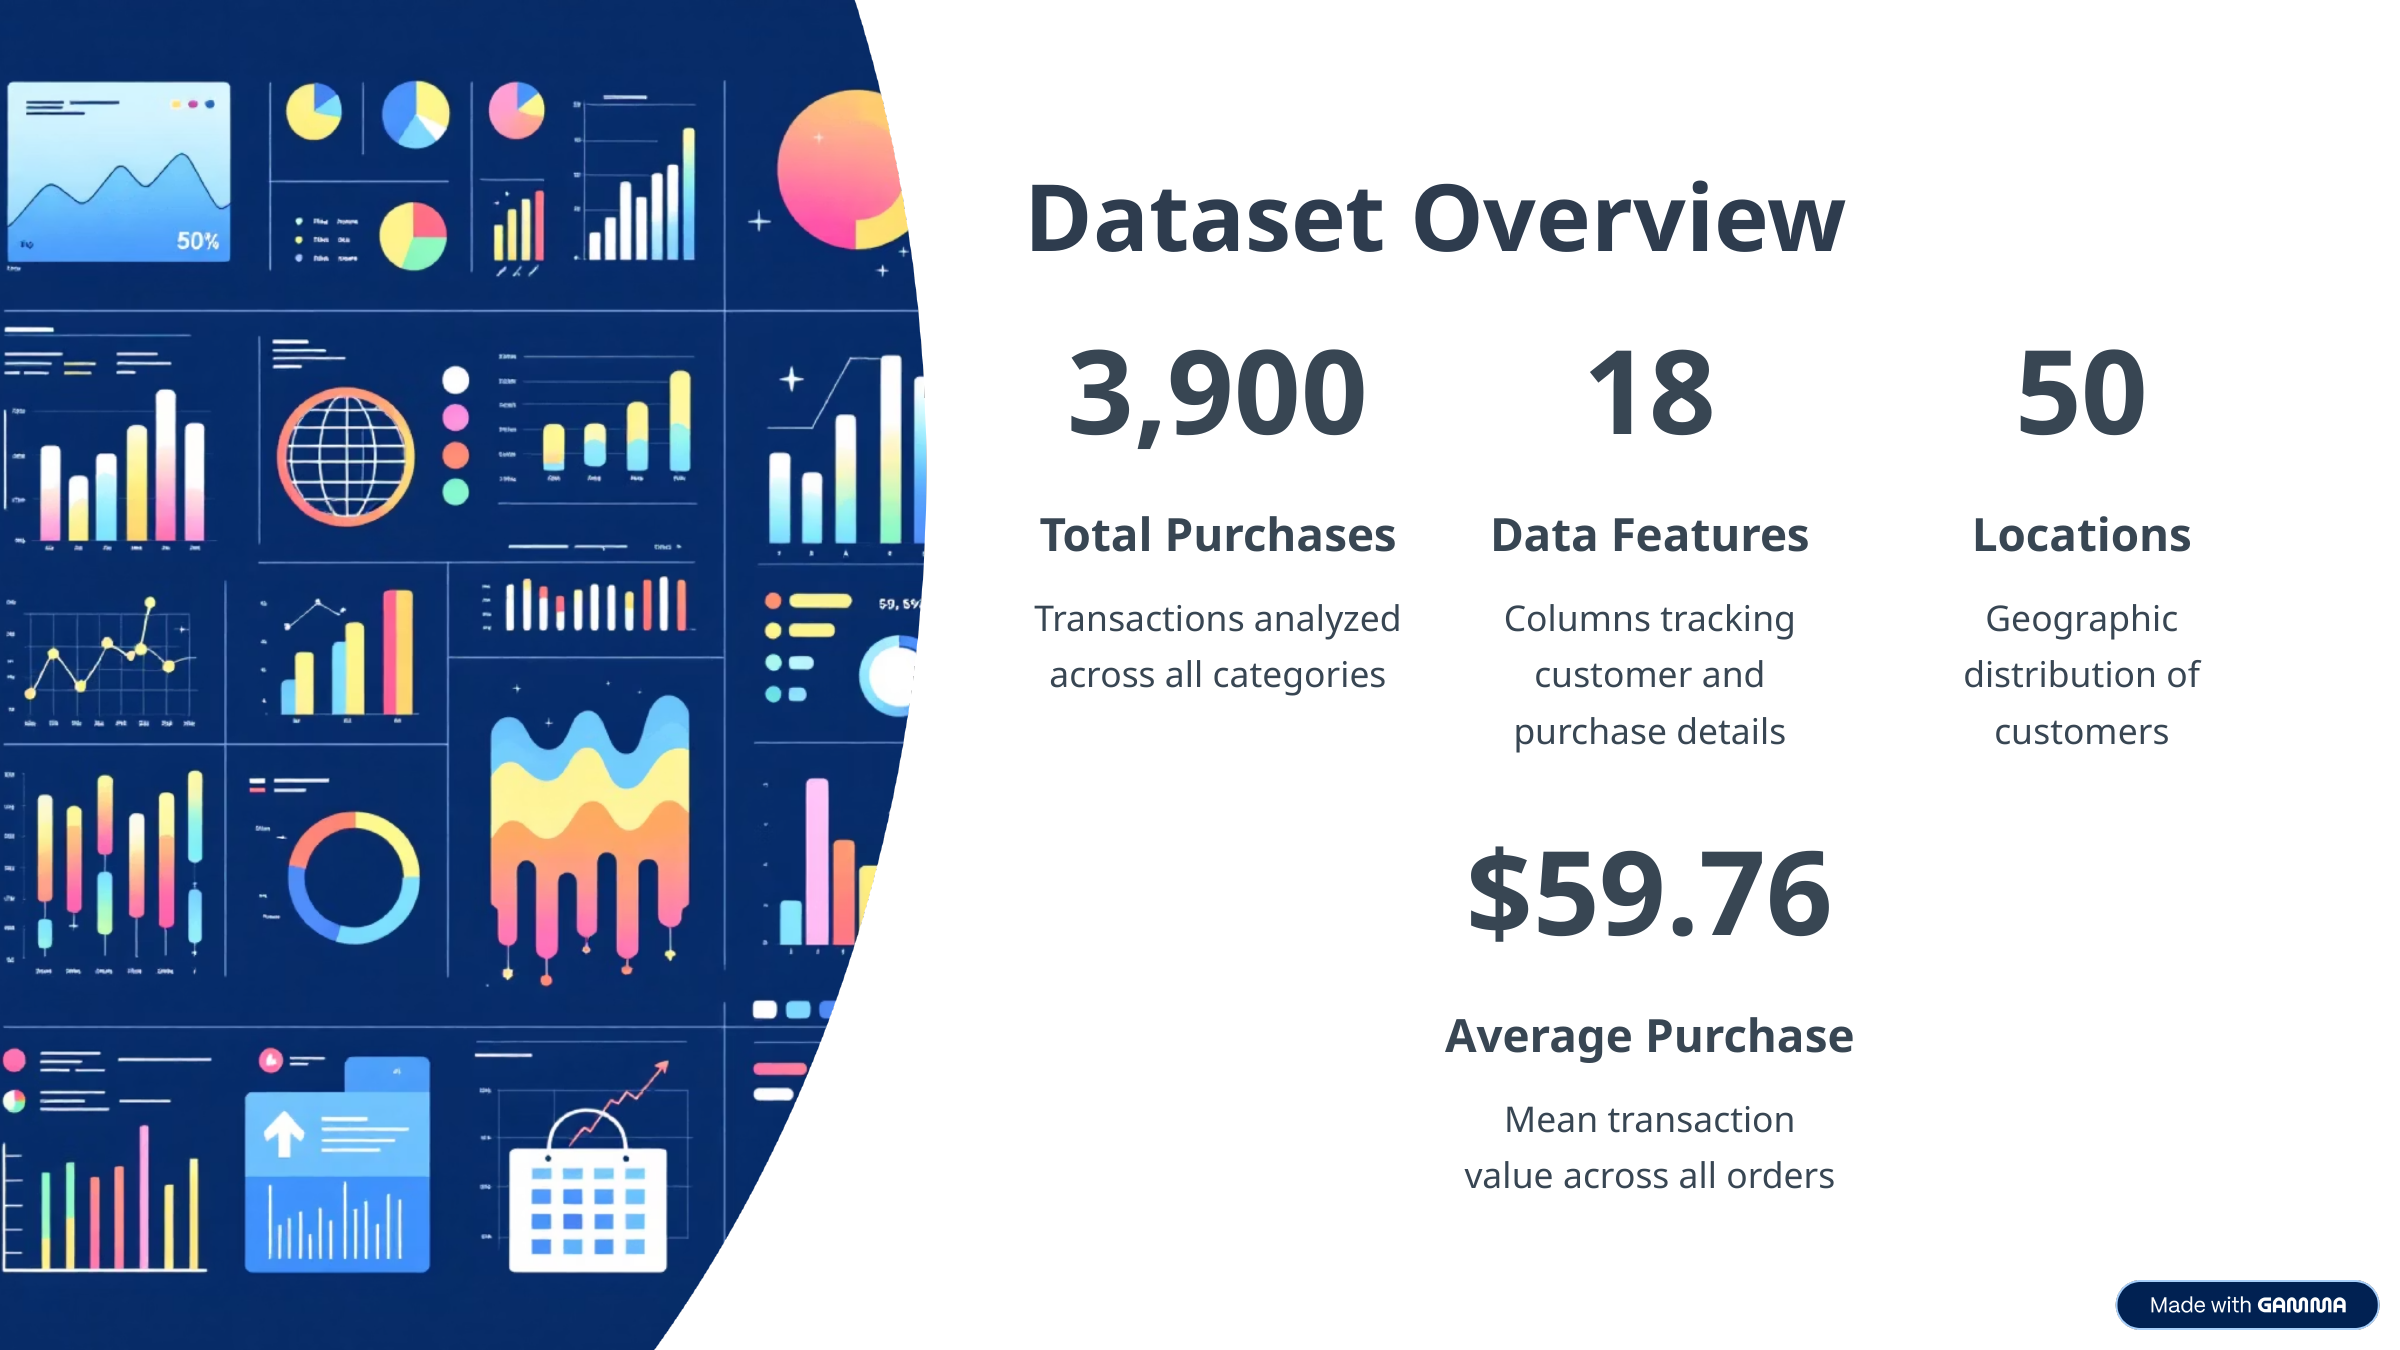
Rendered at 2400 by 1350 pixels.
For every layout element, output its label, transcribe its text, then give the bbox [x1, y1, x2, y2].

text_box Data Features [1456, 502, 1844, 561]
text_box 50 [1888, 340, 2276, 459]
text_box Geographic distribution of customers [1888, 582, 2276, 753]
text_box 3,900 [1024, 340, 1412, 459]
text_box Locations [1888, 502, 2276, 561]
text_box Total Purchases [1024, 502, 1412, 561]
text_box Columns tracking customer and purchase details [1456, 582, 1844, 753]
text_box 18 [1456, 340, 1844, 459]
text_box Mean transaction value across all orders [1456, 1083, 1844, 1197]
text_box Dataset Overview [1024, 152, 1960, 270]
picture [0, 0, 945, 1350]
text_box Transactions analyzed across all categories [1024, 582, 1412, 753]
text_box Average Purchase [1456, 1003, 1844, 1062]
text_box $59.76 [1456, 841, 1844, 959]
picture [2106, 1271, 2389, 1339]
